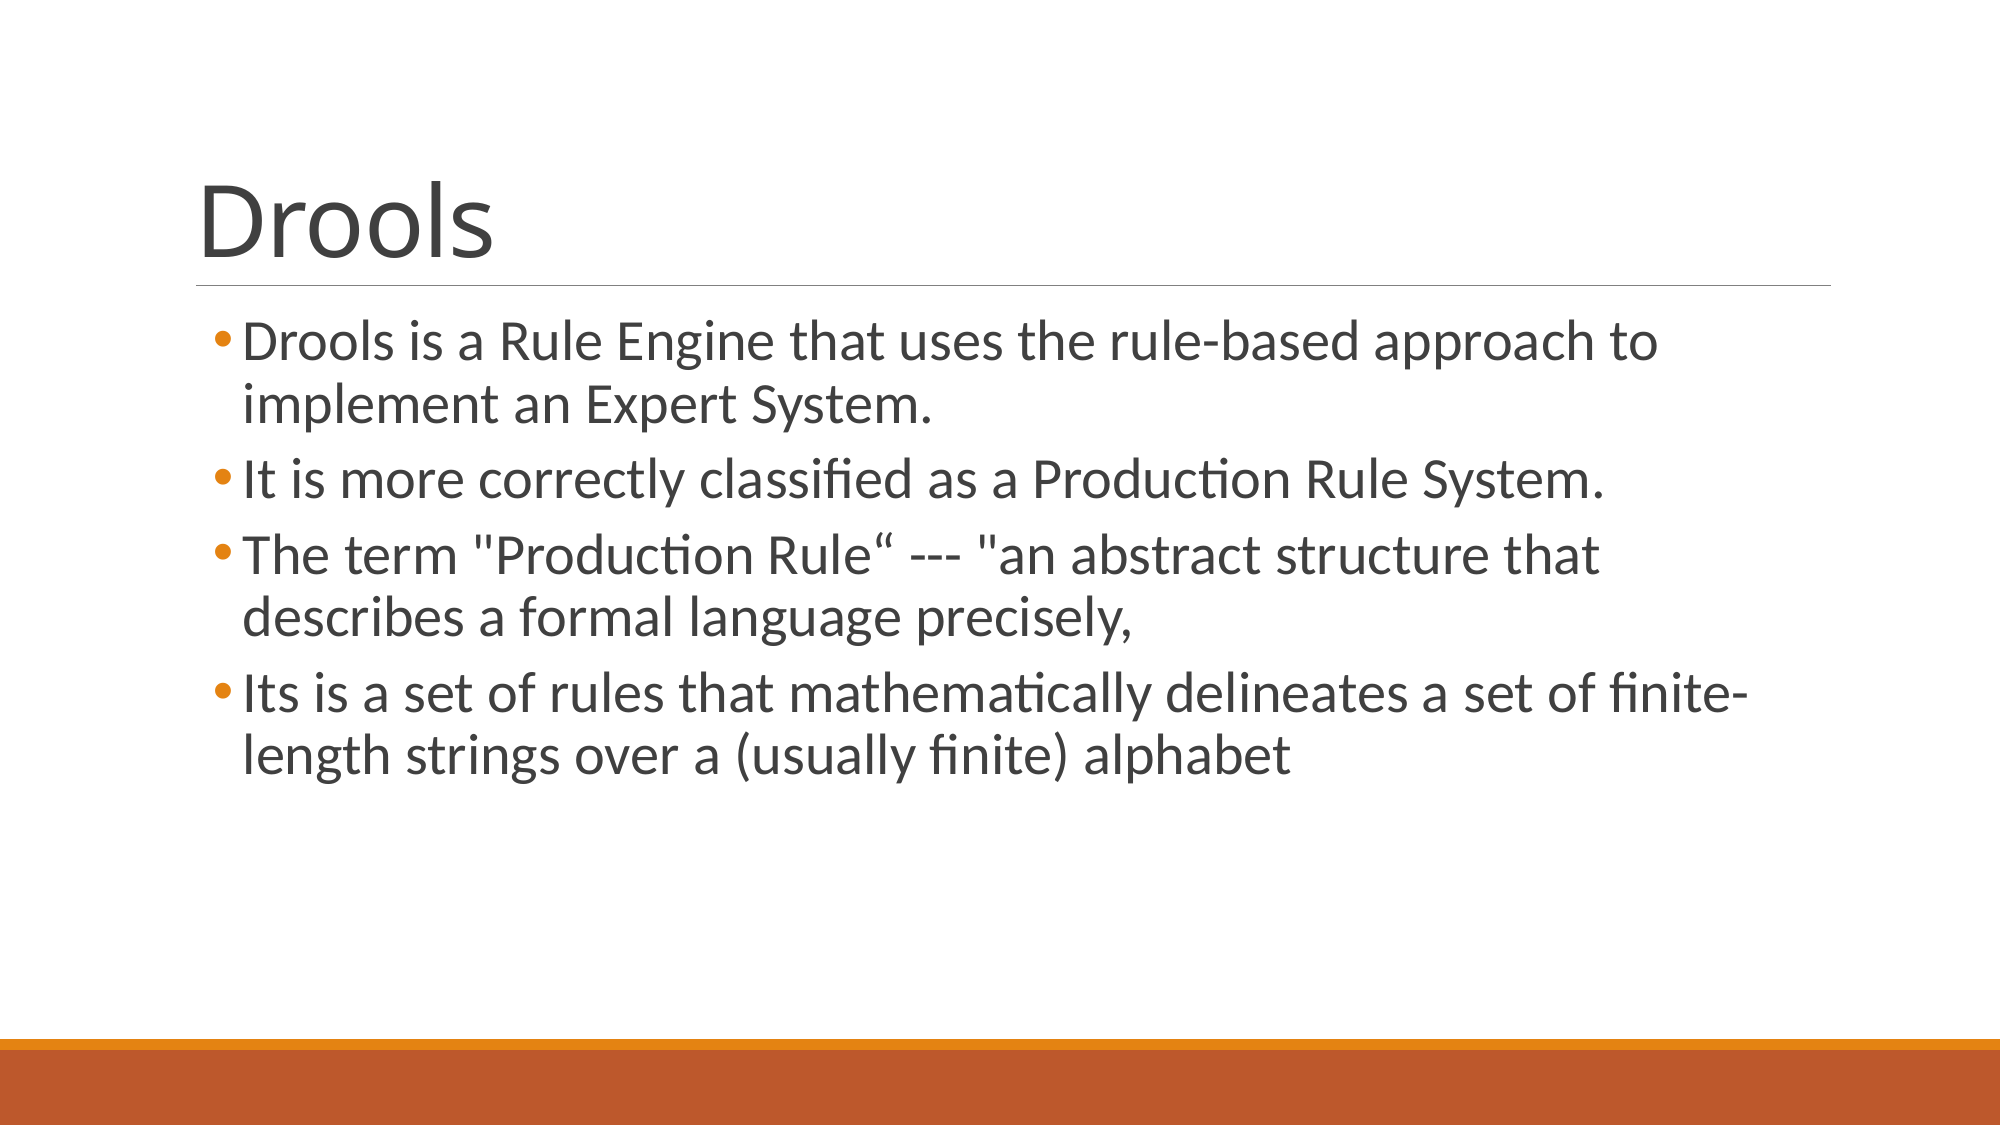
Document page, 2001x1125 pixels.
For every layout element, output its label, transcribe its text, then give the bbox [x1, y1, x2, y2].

title Drools [180, 47, 1830, 285]
list Drools is a Rule Engine that uses the rule-based approach to implement an Expert System. It is more correctly classified as a Production Rule System. The term "Production Rule“ --- "an abstract structure that describes a formal language precisely, Its is a set of rules that mathematically delineates a set of finite-length strings over a (usually finite) alphabet [180, 302, 1830, 963]
